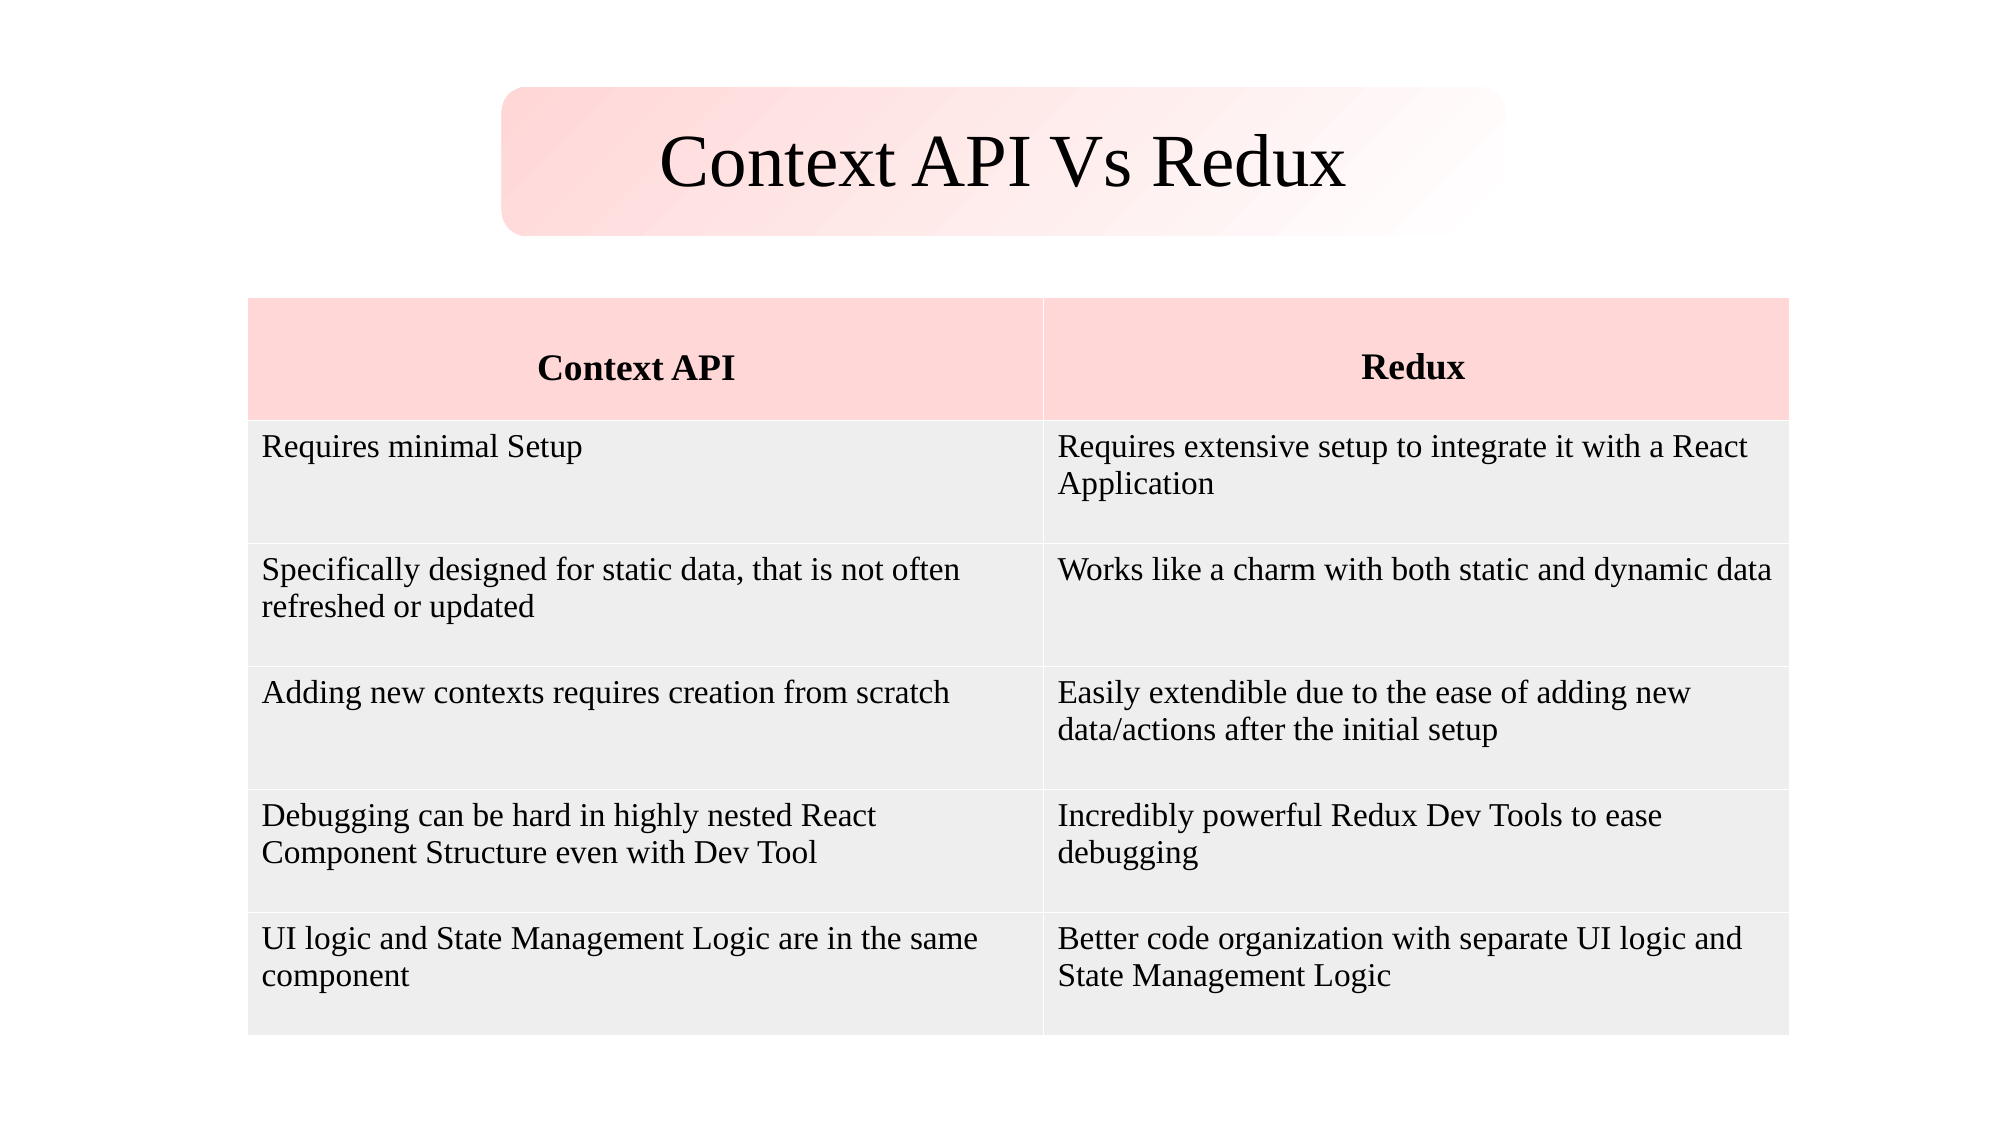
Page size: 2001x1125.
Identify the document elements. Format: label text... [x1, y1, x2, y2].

table_cell Requires extensive setup to integrate it with a React Application [1044, 421, 1789, 543]
table_cell Incredibly powerful Redux Dev Tools to ease debugging [1044, 790, 1789, 912]
table_cell Works like a charm with both static and dynamic data [1044, 544, 1789, 666]
table_header Context API [248, 298, 1043, 420]
table_cell UI logic and State Management Logic are in the same component [248, 913, 1043, 1035]
table_cell Requires minimal Setup [248, 421, 1043, 543]
table_header Redux [1044, 298, 1789, 420]
table_cell Adding new contexts requires creation from scratch [248, 667, 1043, 789]
table_cell Specifically designed for static data, that is not often refreshed or updated [248, 544, 1043, 666]
table_cell Debugging can be hard in highly nested React Component Structure even with Dev Tool [248, 790, 1043, 912]
table_cell Easily extendible due to the ease of adding new data/actions after the initial setup [1044, 667, 1789, 789]
table_cell Better code organization with separate UI logic and State Management Logic [1044, 913, 1789, 1035]
text_box Context API Vs Redux [501, 87, 1506, 236]
